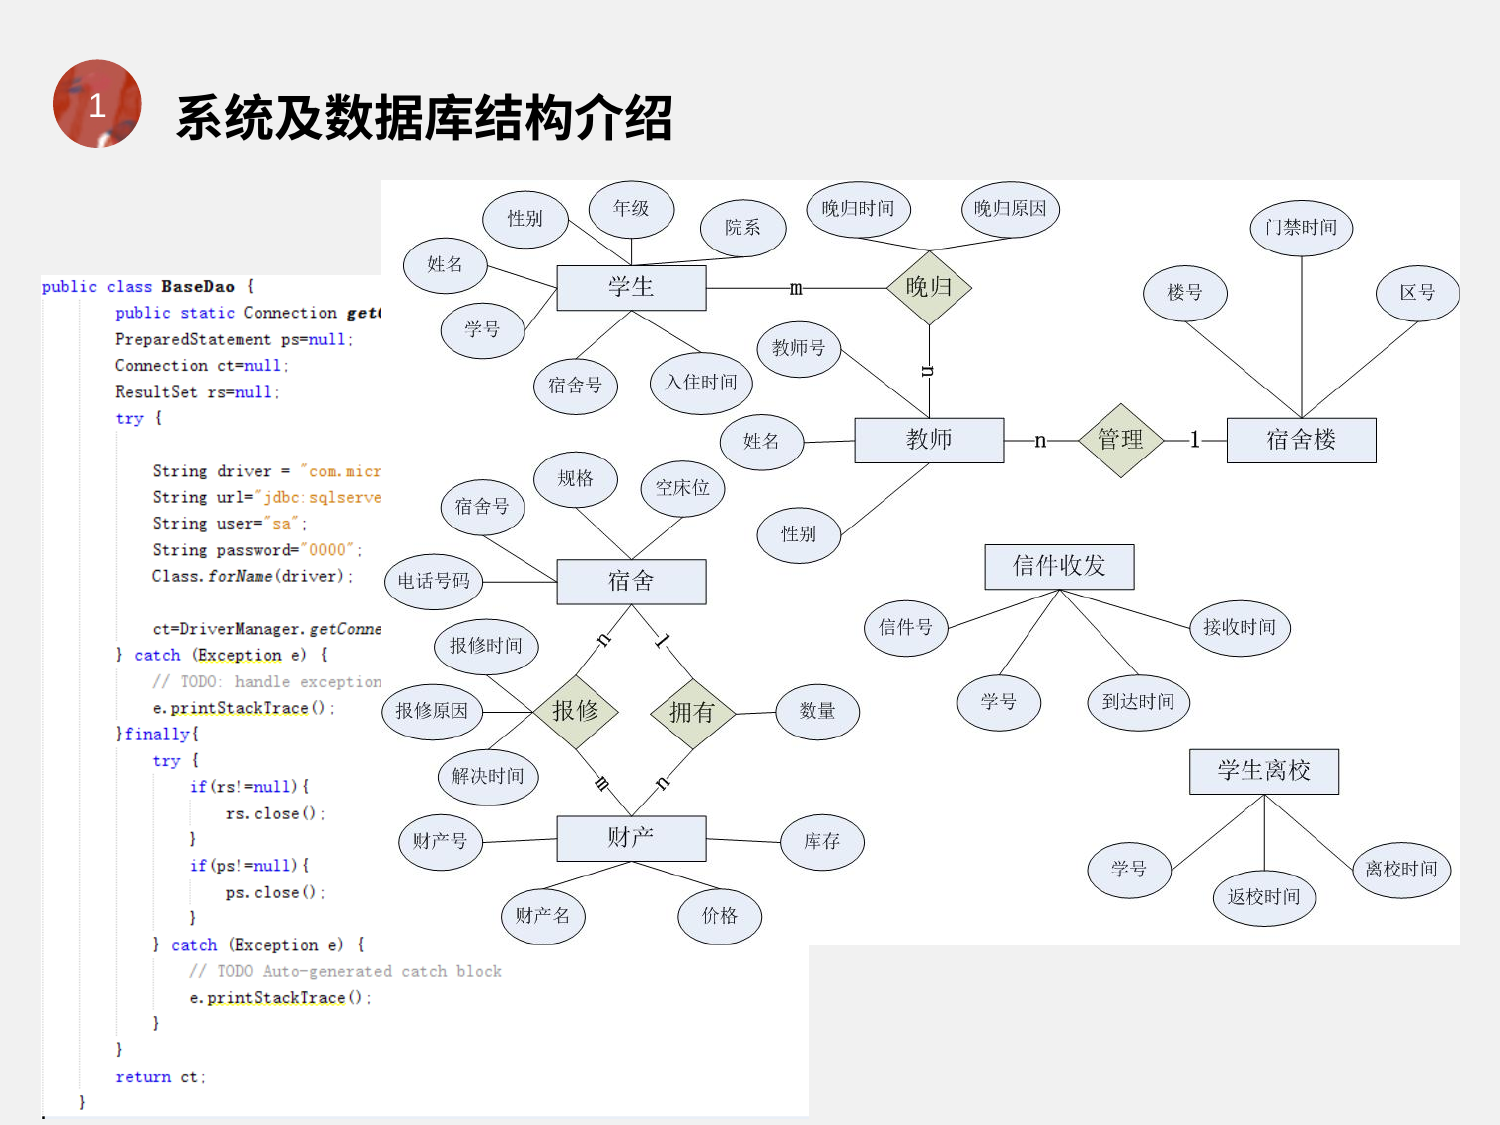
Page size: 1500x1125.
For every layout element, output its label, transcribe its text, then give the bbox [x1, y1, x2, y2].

picture [41, 180, 1460, 1119]
text_box 系统及数据库结构介绍 [159, 79, 690, 154]
text_box 1 [50, 57, 144, 151]
